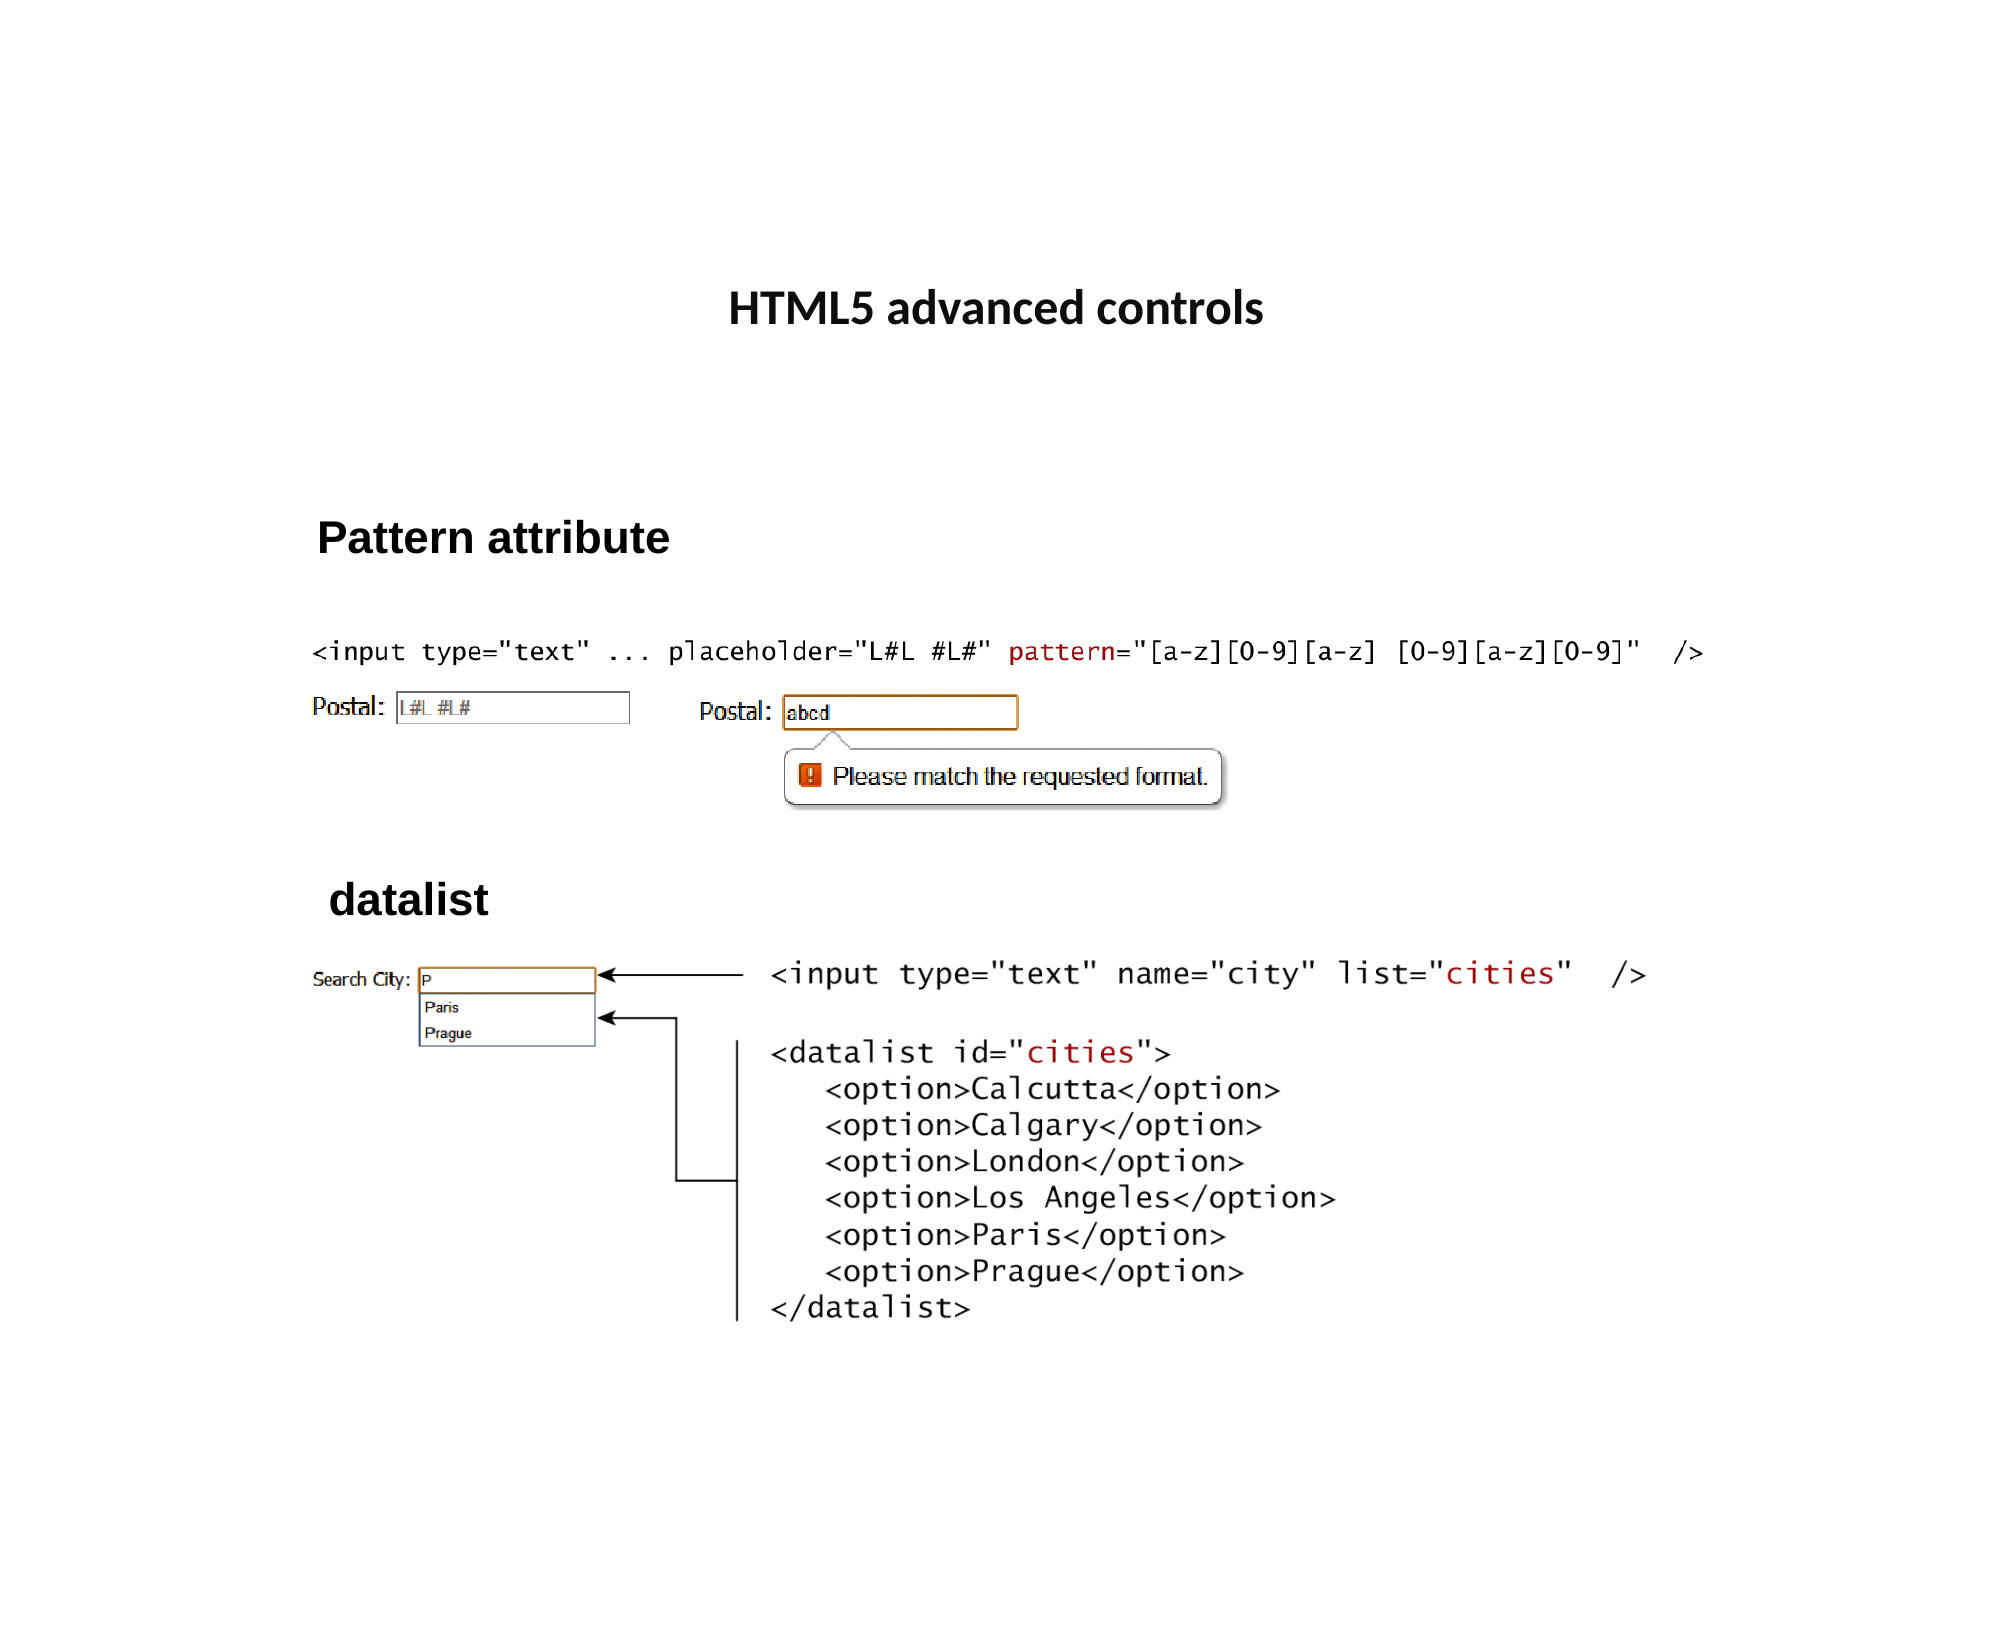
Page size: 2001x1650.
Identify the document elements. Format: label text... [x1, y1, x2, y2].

text_box datalist [313, 862, 504, 933]
picture [312, 637, 1721, 811]
title HTML5 advanced controls [728, 275, 2000, 336]
text_box Pattern attribute [302, 500, 686, 570]
picture [312, 957, 1651, 1326]
